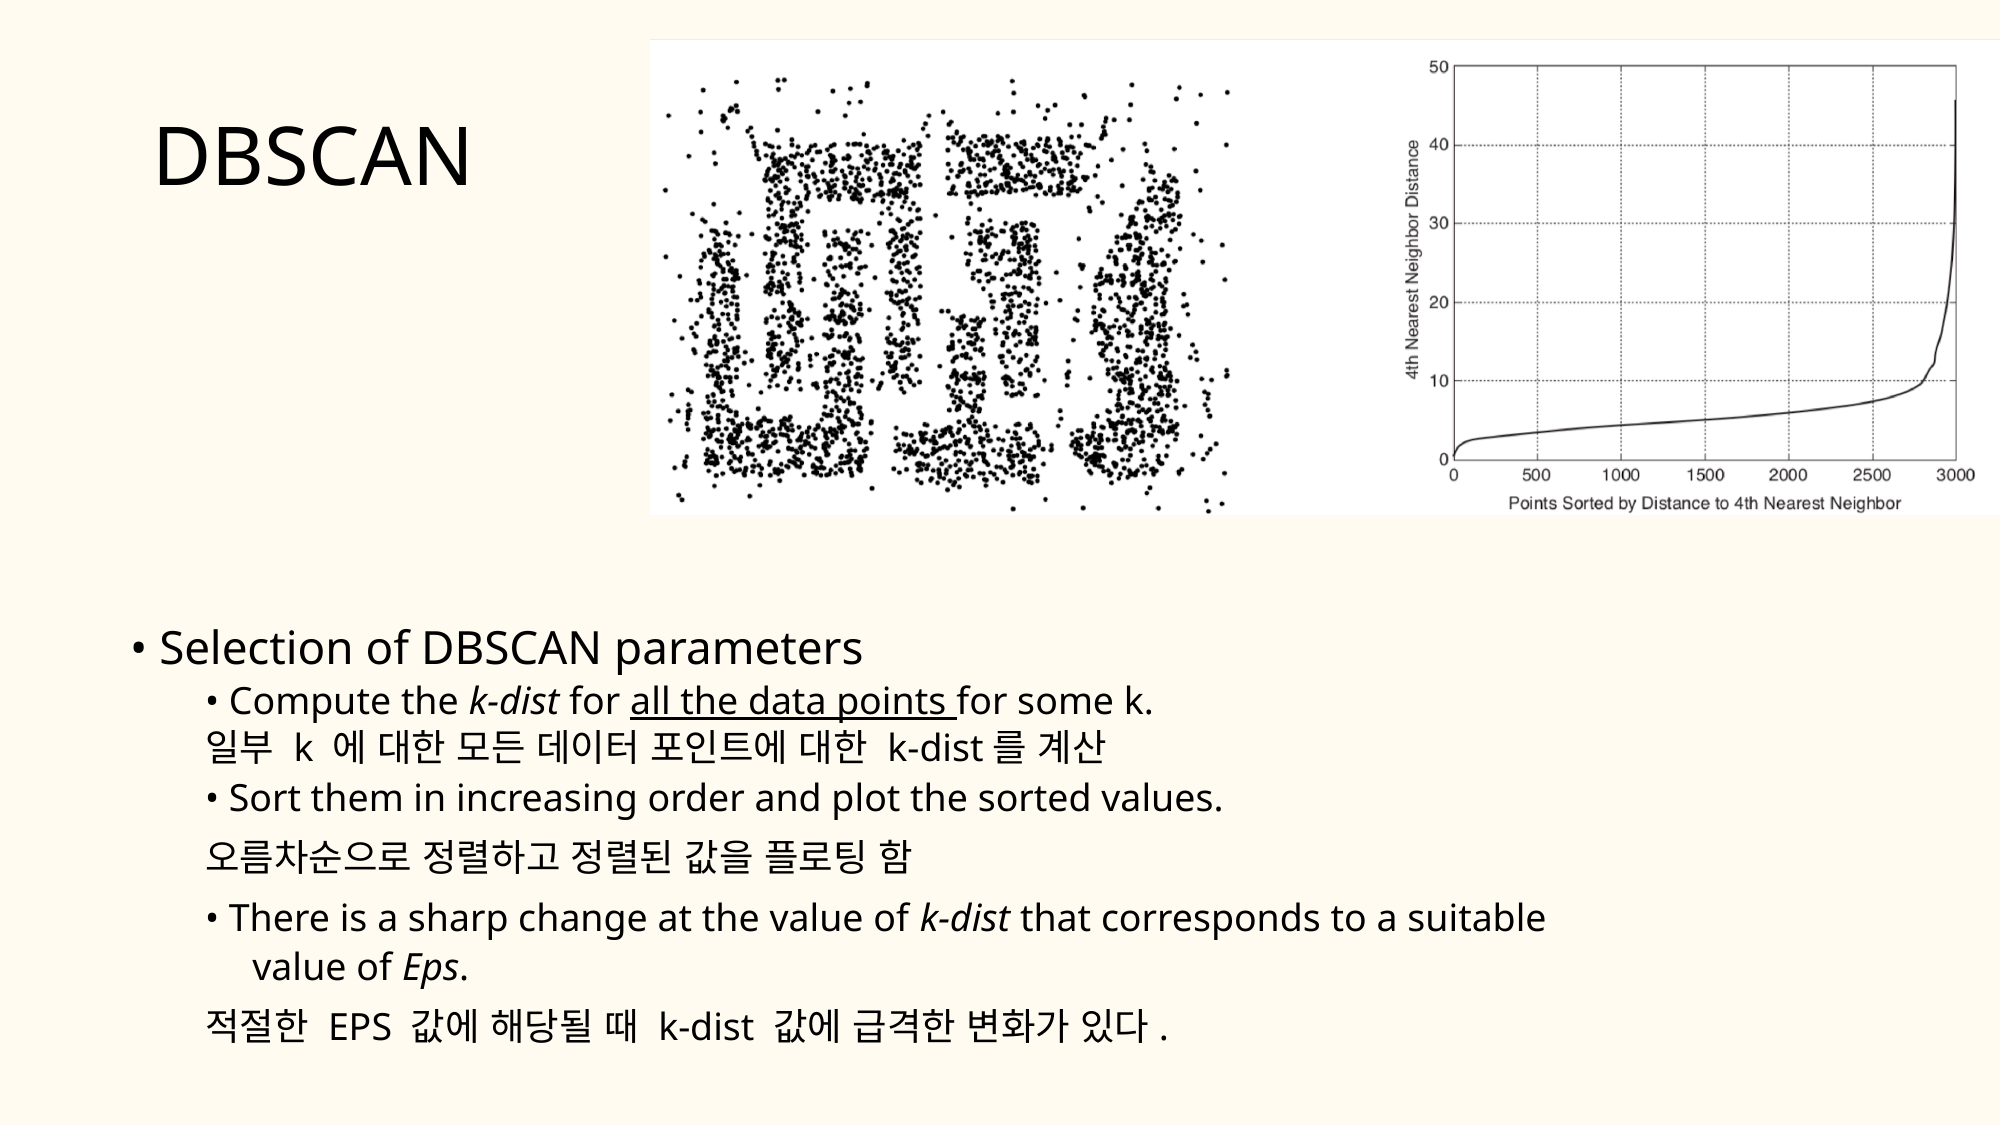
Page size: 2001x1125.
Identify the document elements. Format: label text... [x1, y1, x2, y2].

title DBSCAN [150, 102, 517, 293]
picture [649, 39, 2000, 516]
text_box • Selection of DBSCAN parameters • Compute the k-dist for all the data points for some k. 일부 k 에 대한 모든 데이터 포인트에 대한 k-dist를 계산 • Sort them in increasing order and plot the sorted values. 오름차순으로 정렬하고 정렬된 값을 플로팅 함 • There is a sharp change at the value of k-dist that corresponds to a suitable value of Eps. 적절한 EPS 값에 해당될 때 k-dist 값에 급격한 변화가 있다. [128, 616, 1554, 1108]
